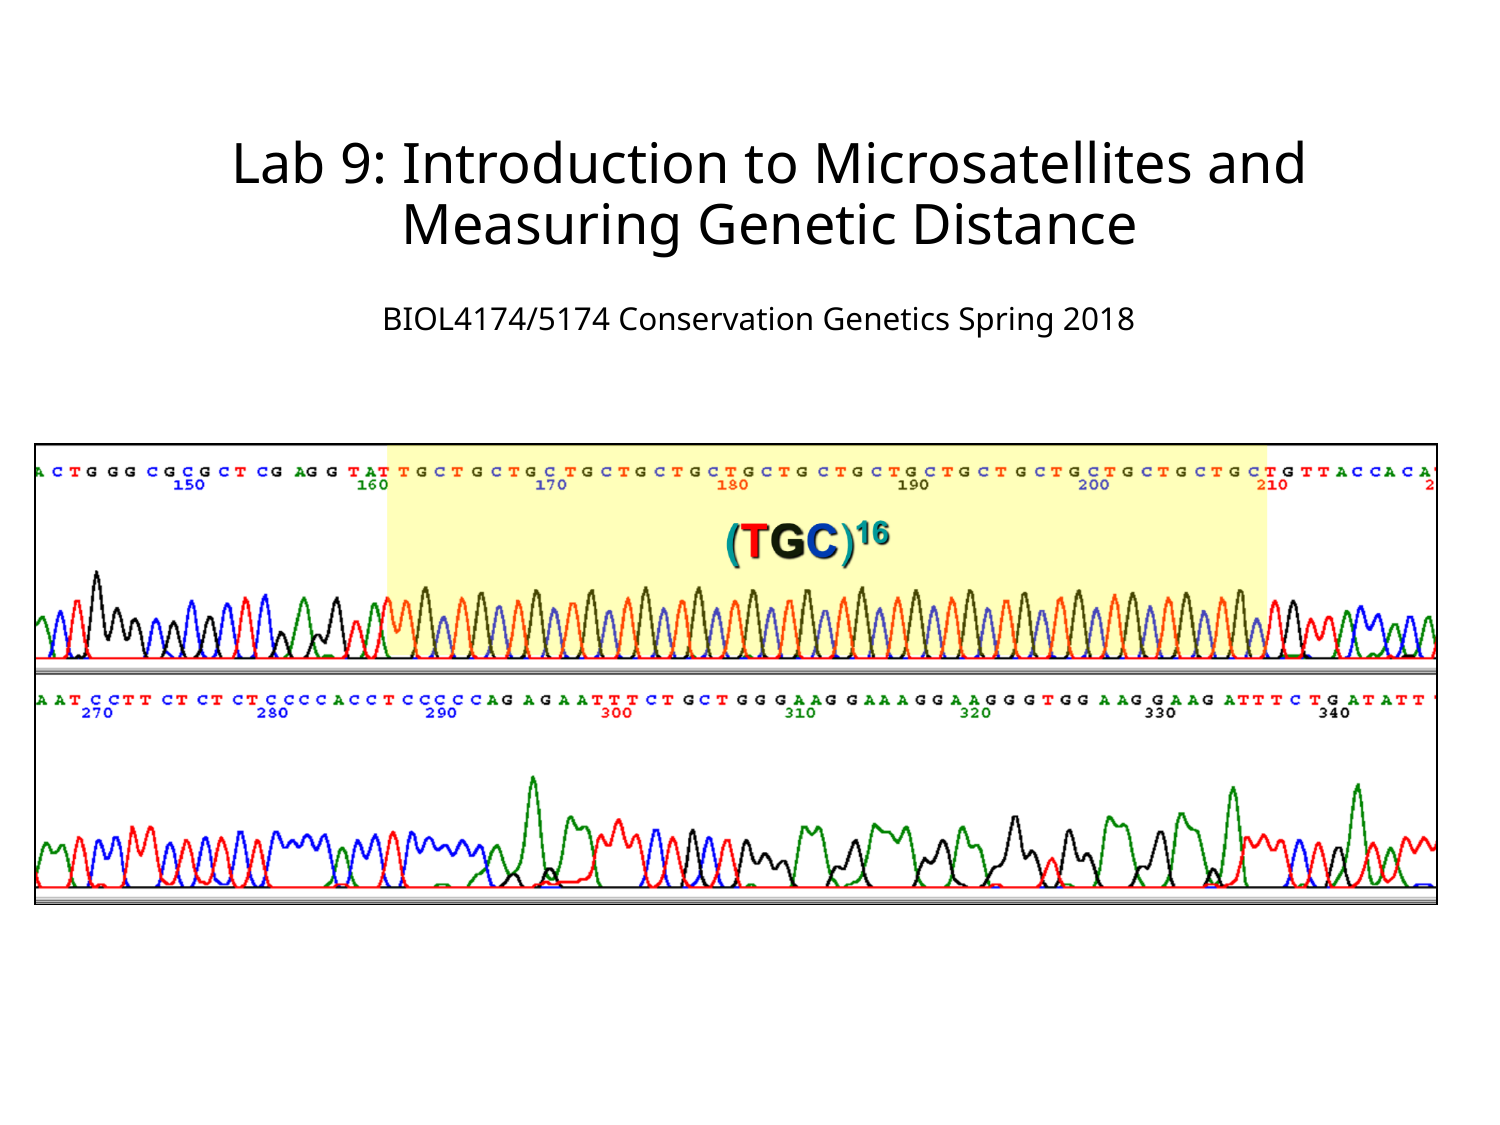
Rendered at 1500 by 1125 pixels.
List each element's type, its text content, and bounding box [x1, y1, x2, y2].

text_box BIOL4174/5174 Conservation Genetics Spring 2018 [355, 267, 1162, 345]
picture [35, 444, 1437, 904]
title Lab 9: Introduction to Microsatellites and Measuring Genetic Distance [121, 126, 1420, 264]
